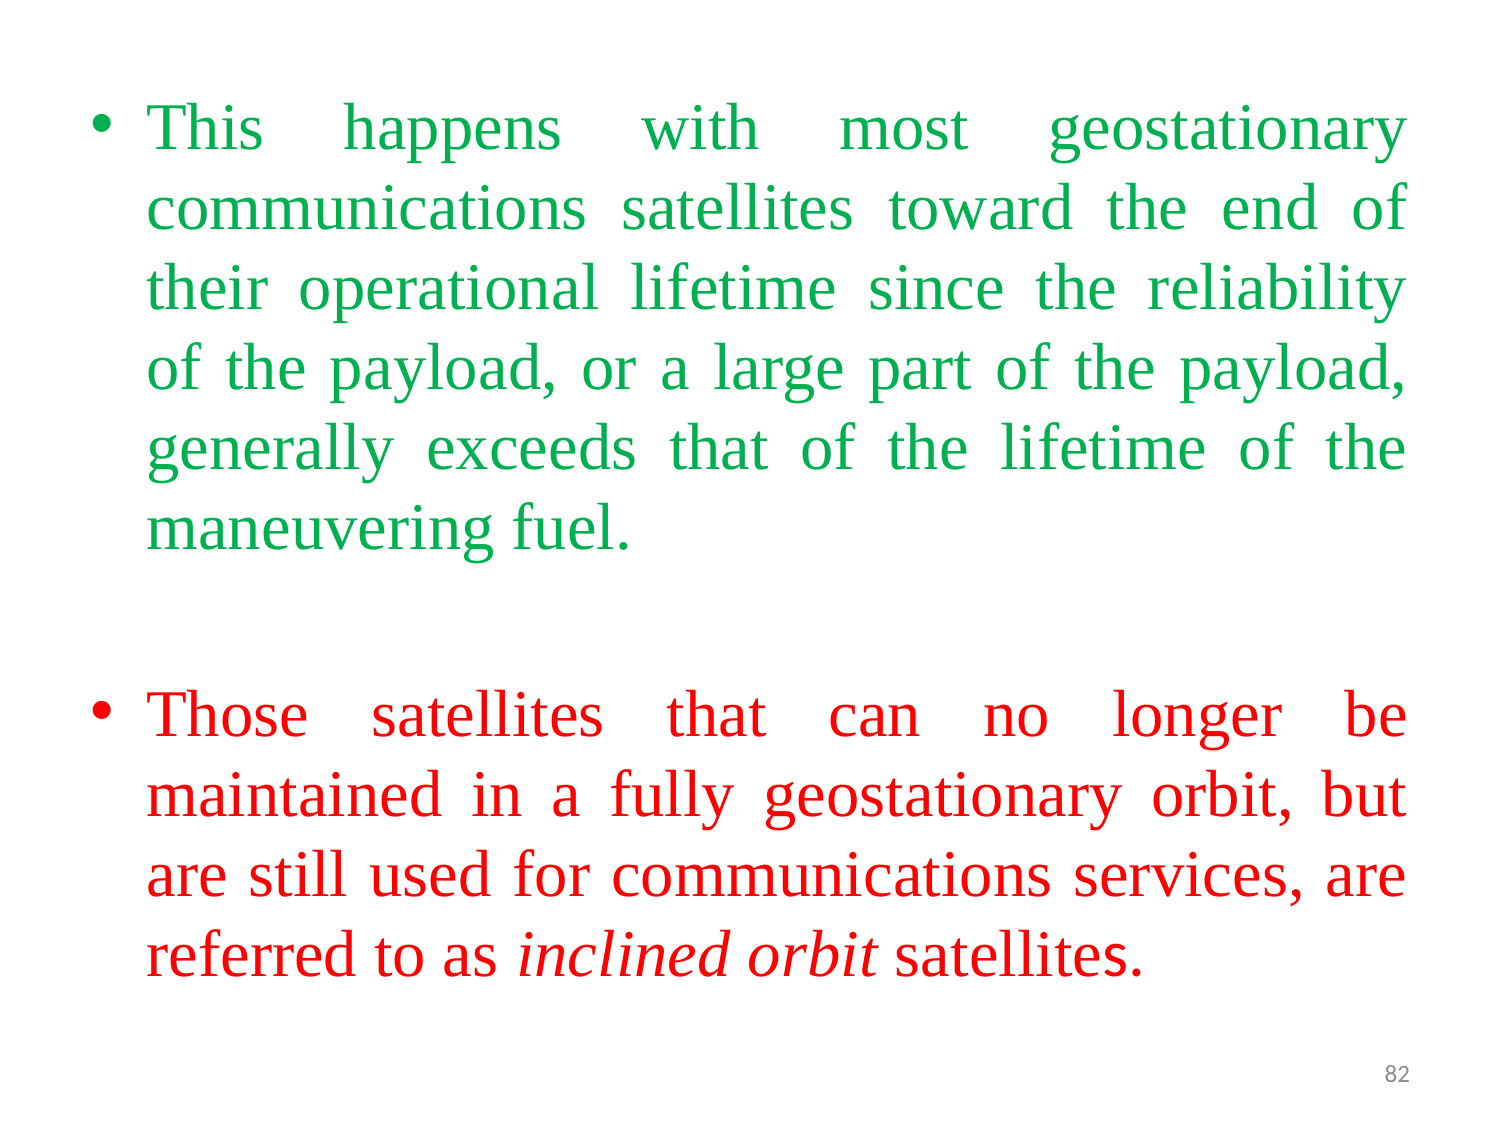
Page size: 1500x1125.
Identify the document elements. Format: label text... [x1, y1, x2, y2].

slide_number 82 [1074, 1042, 1425, 1103]
list This happens with most geostationary communications satellites toward the end of their operational lifetime since the reliability of the payload, or a large part of the payload, generally exceeds that of the lifetime of the maneuvering fuel. Those satellites that can no longer be maintained in a fully geostationary orbit, but are still used for communications services, are referred to as inclined orbit satellites. [75, 75, 1425, 1005]
